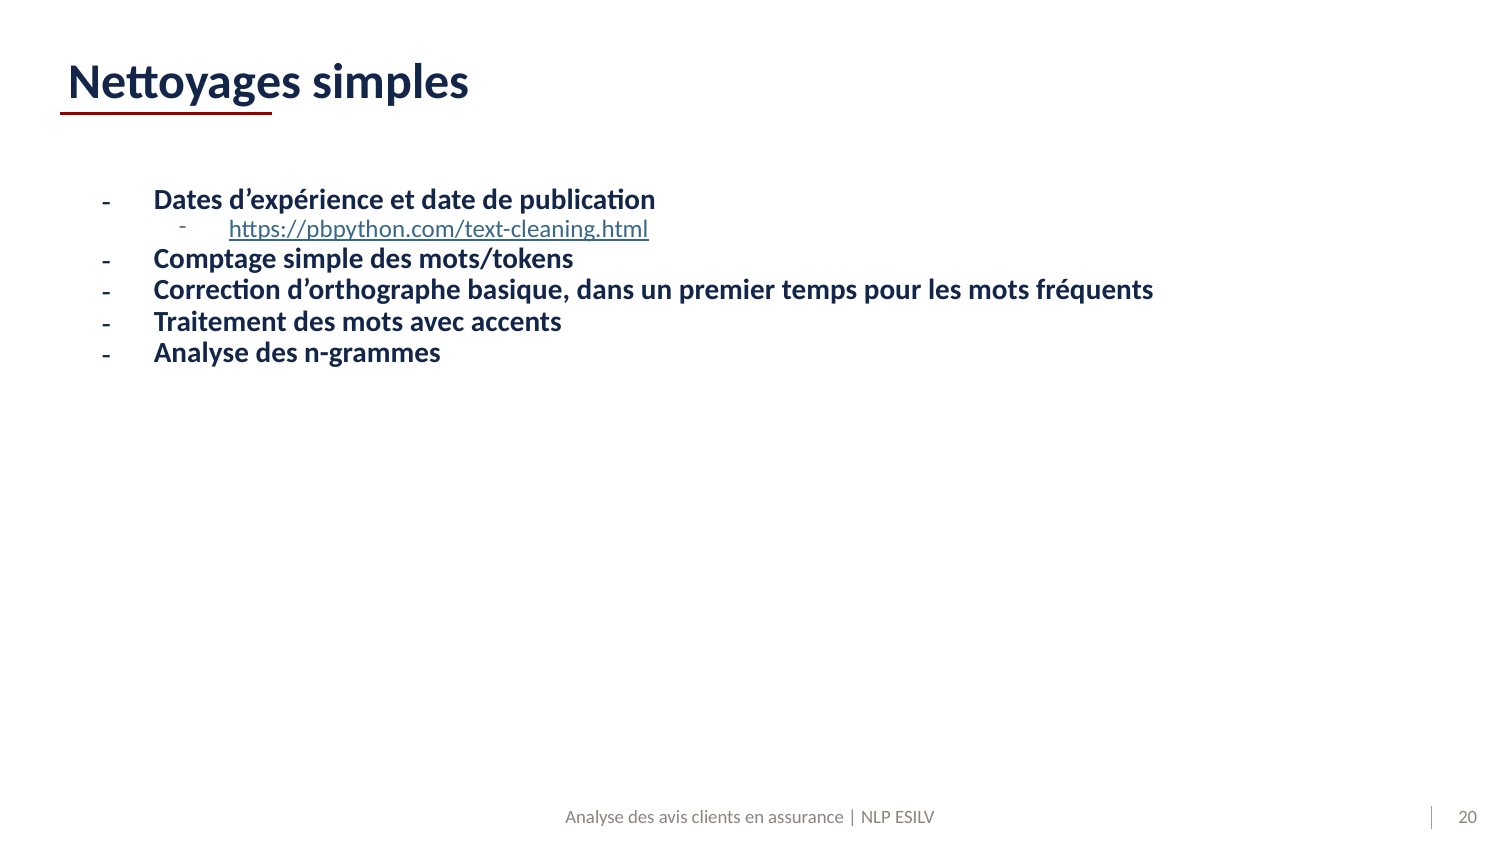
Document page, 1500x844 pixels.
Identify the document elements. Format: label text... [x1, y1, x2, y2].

title Nettoyages simples [68, 27, 1432, 112]
list Dates d’expérience et date de publication https://pbpython.com/text-cleaning.html Comptage simple des mots/tokens Correction d’orthographe basique, dans un premier temps pour les mots fréquents Traitement des mots avec accents Analyse des n-grammes [68, 178, 1432, 705]
